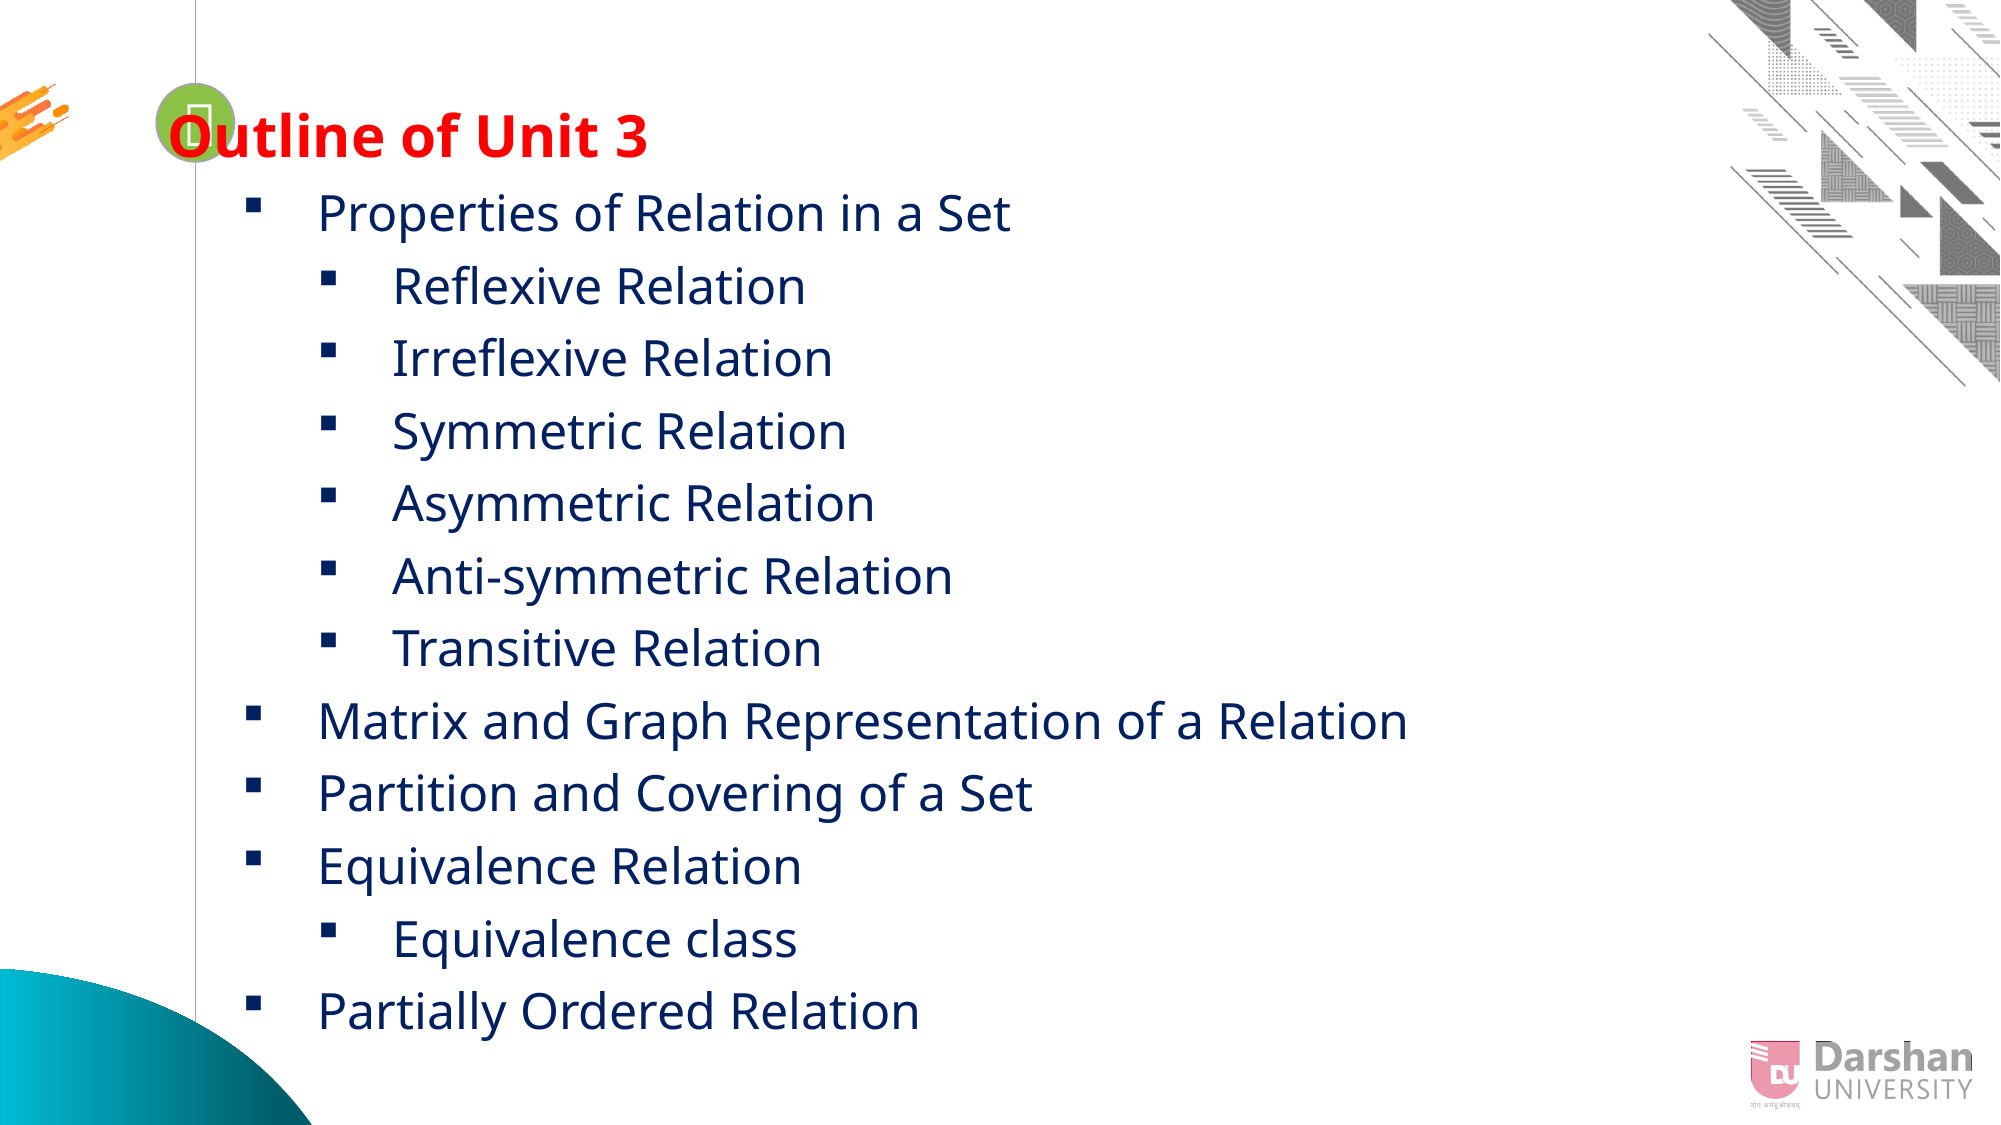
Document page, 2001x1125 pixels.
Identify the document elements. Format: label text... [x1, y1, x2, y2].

text_box  [171, 82, 220, 91]
text_box Outline of Unit 3 Properties of Relation in a Set Reflexive Relation Irreflexive Relation Symmetric Relation Asymmetric Relation Anti-symmetric Relation Transitive Relation Matrix and Graph Representation of a Relation Partition and Covering of a Set Equivalence Relation Equivalence class Partially Ordered Relation [152, 91, 1426, 1047]
table_cell [1751, 1041, 1972, 1109]
picture [0, 65, 90, 193]
